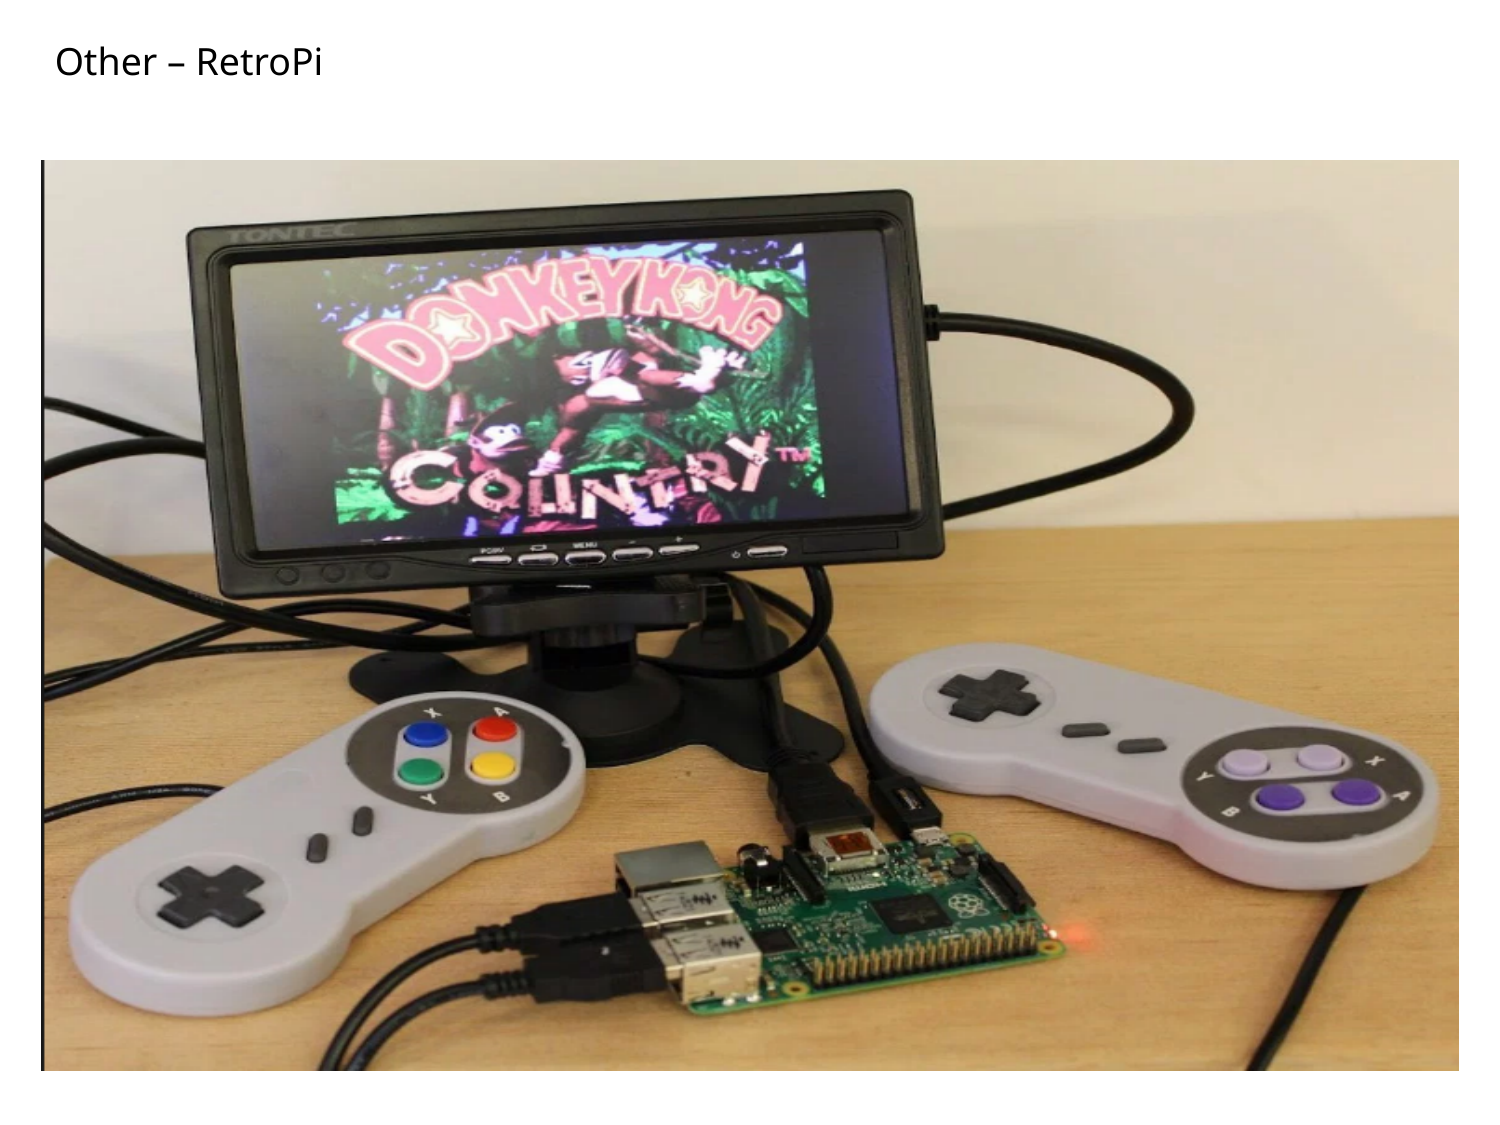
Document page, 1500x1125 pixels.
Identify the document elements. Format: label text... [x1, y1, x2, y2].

picture [41, 160, 1459, 1071]
text_box Other – RetroPi [40, 30, 339, 91]
